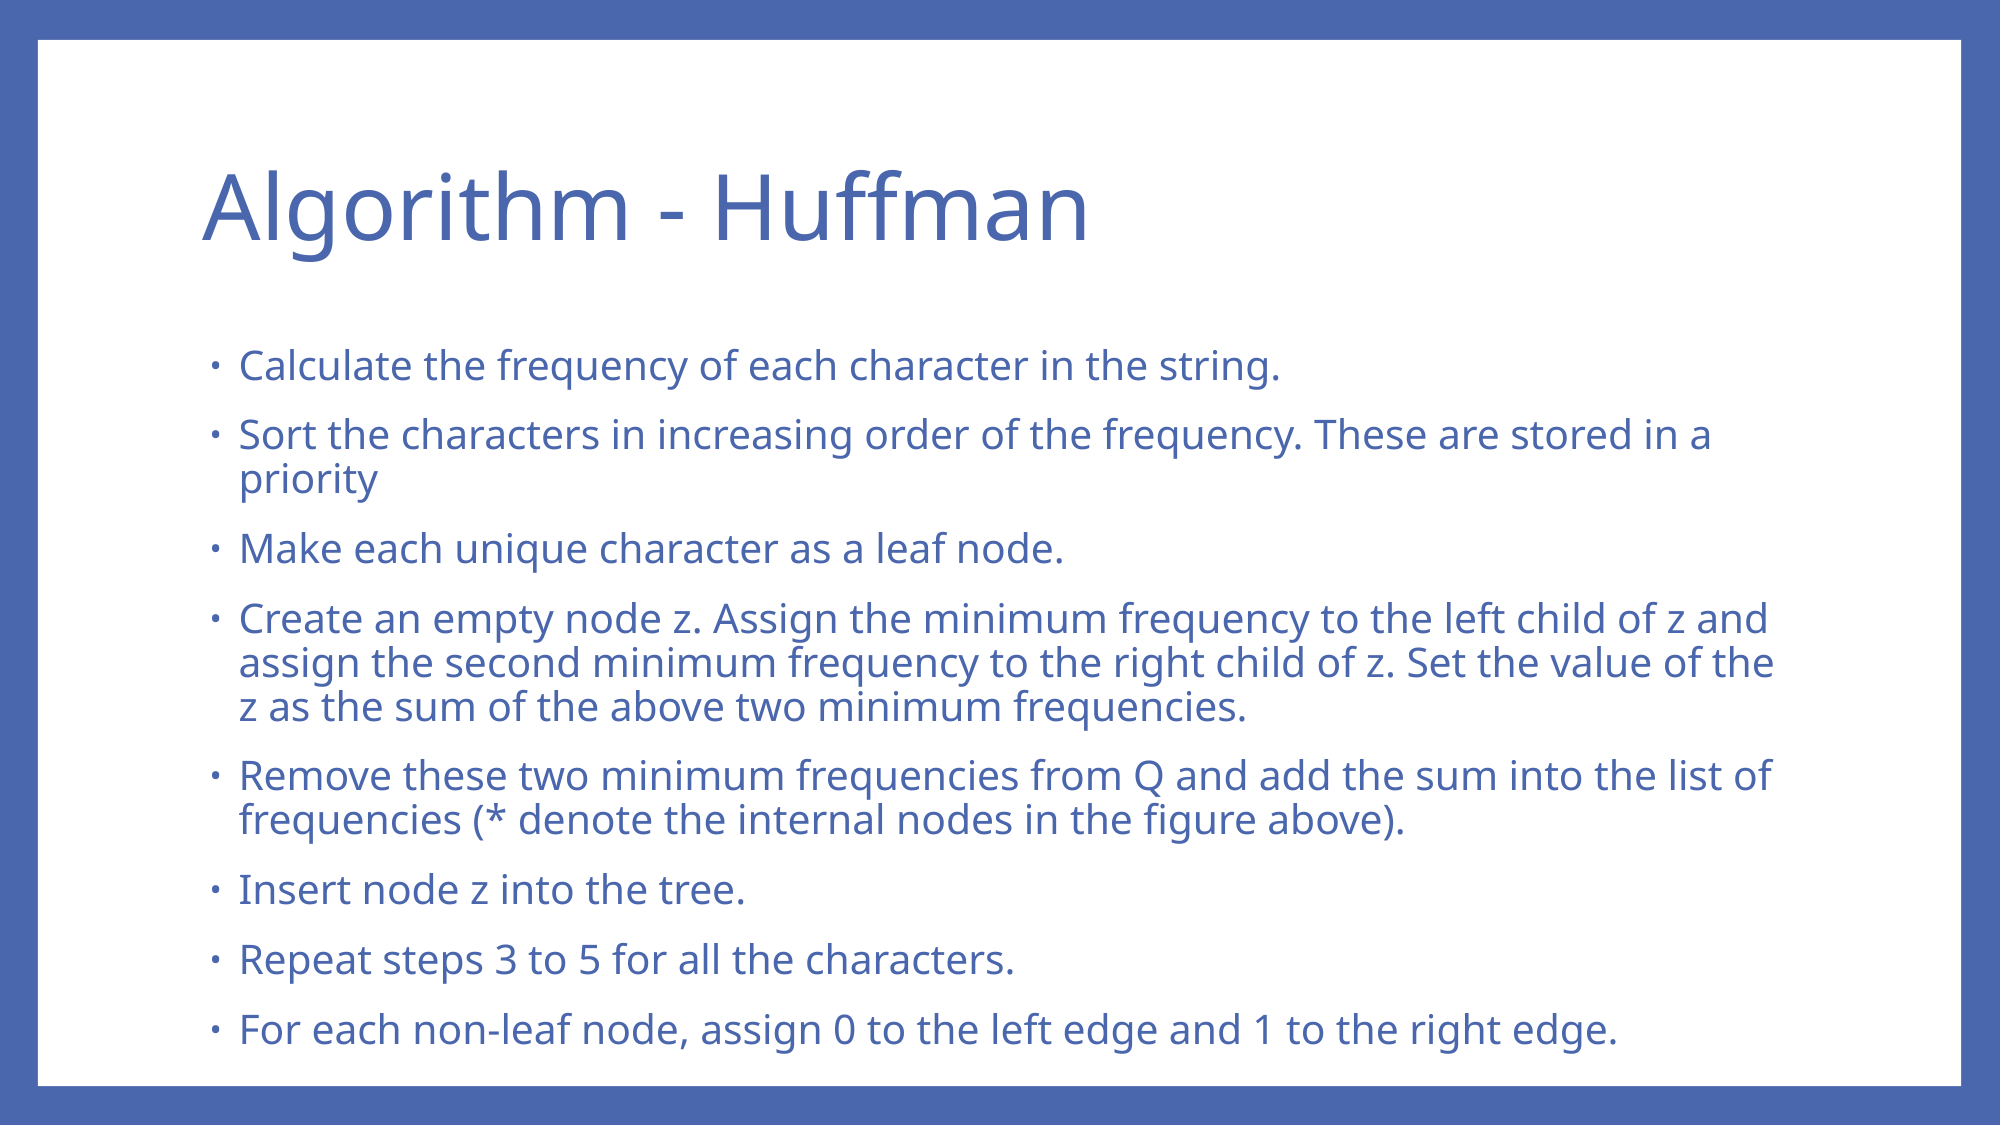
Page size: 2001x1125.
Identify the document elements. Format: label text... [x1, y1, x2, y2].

title Algorithm - Huffman [187, 99, 1808, 323]
list Calculate the frequency of each character in the string. Sort the characters in increasing order of the frequency. These are stored in a priority Make each unique character as a leaf node. Create an empty node z. Assign the minimum frequency to the left child of z and assign the second minimum frequency to the right child of z. Set the value of the z as the sum of the above two minimum frequencies. Remove these two minimum frequencies from Q and add the sum into the list of frequencies (* denote the internal nodes in the figure above). Insert node z into the tree. Repeat steps 3 to 5 for all the characters. For each non-leaf node, assign 0 to the left edge and 1 to the right edge. [187, 337, 1808, 1065]
